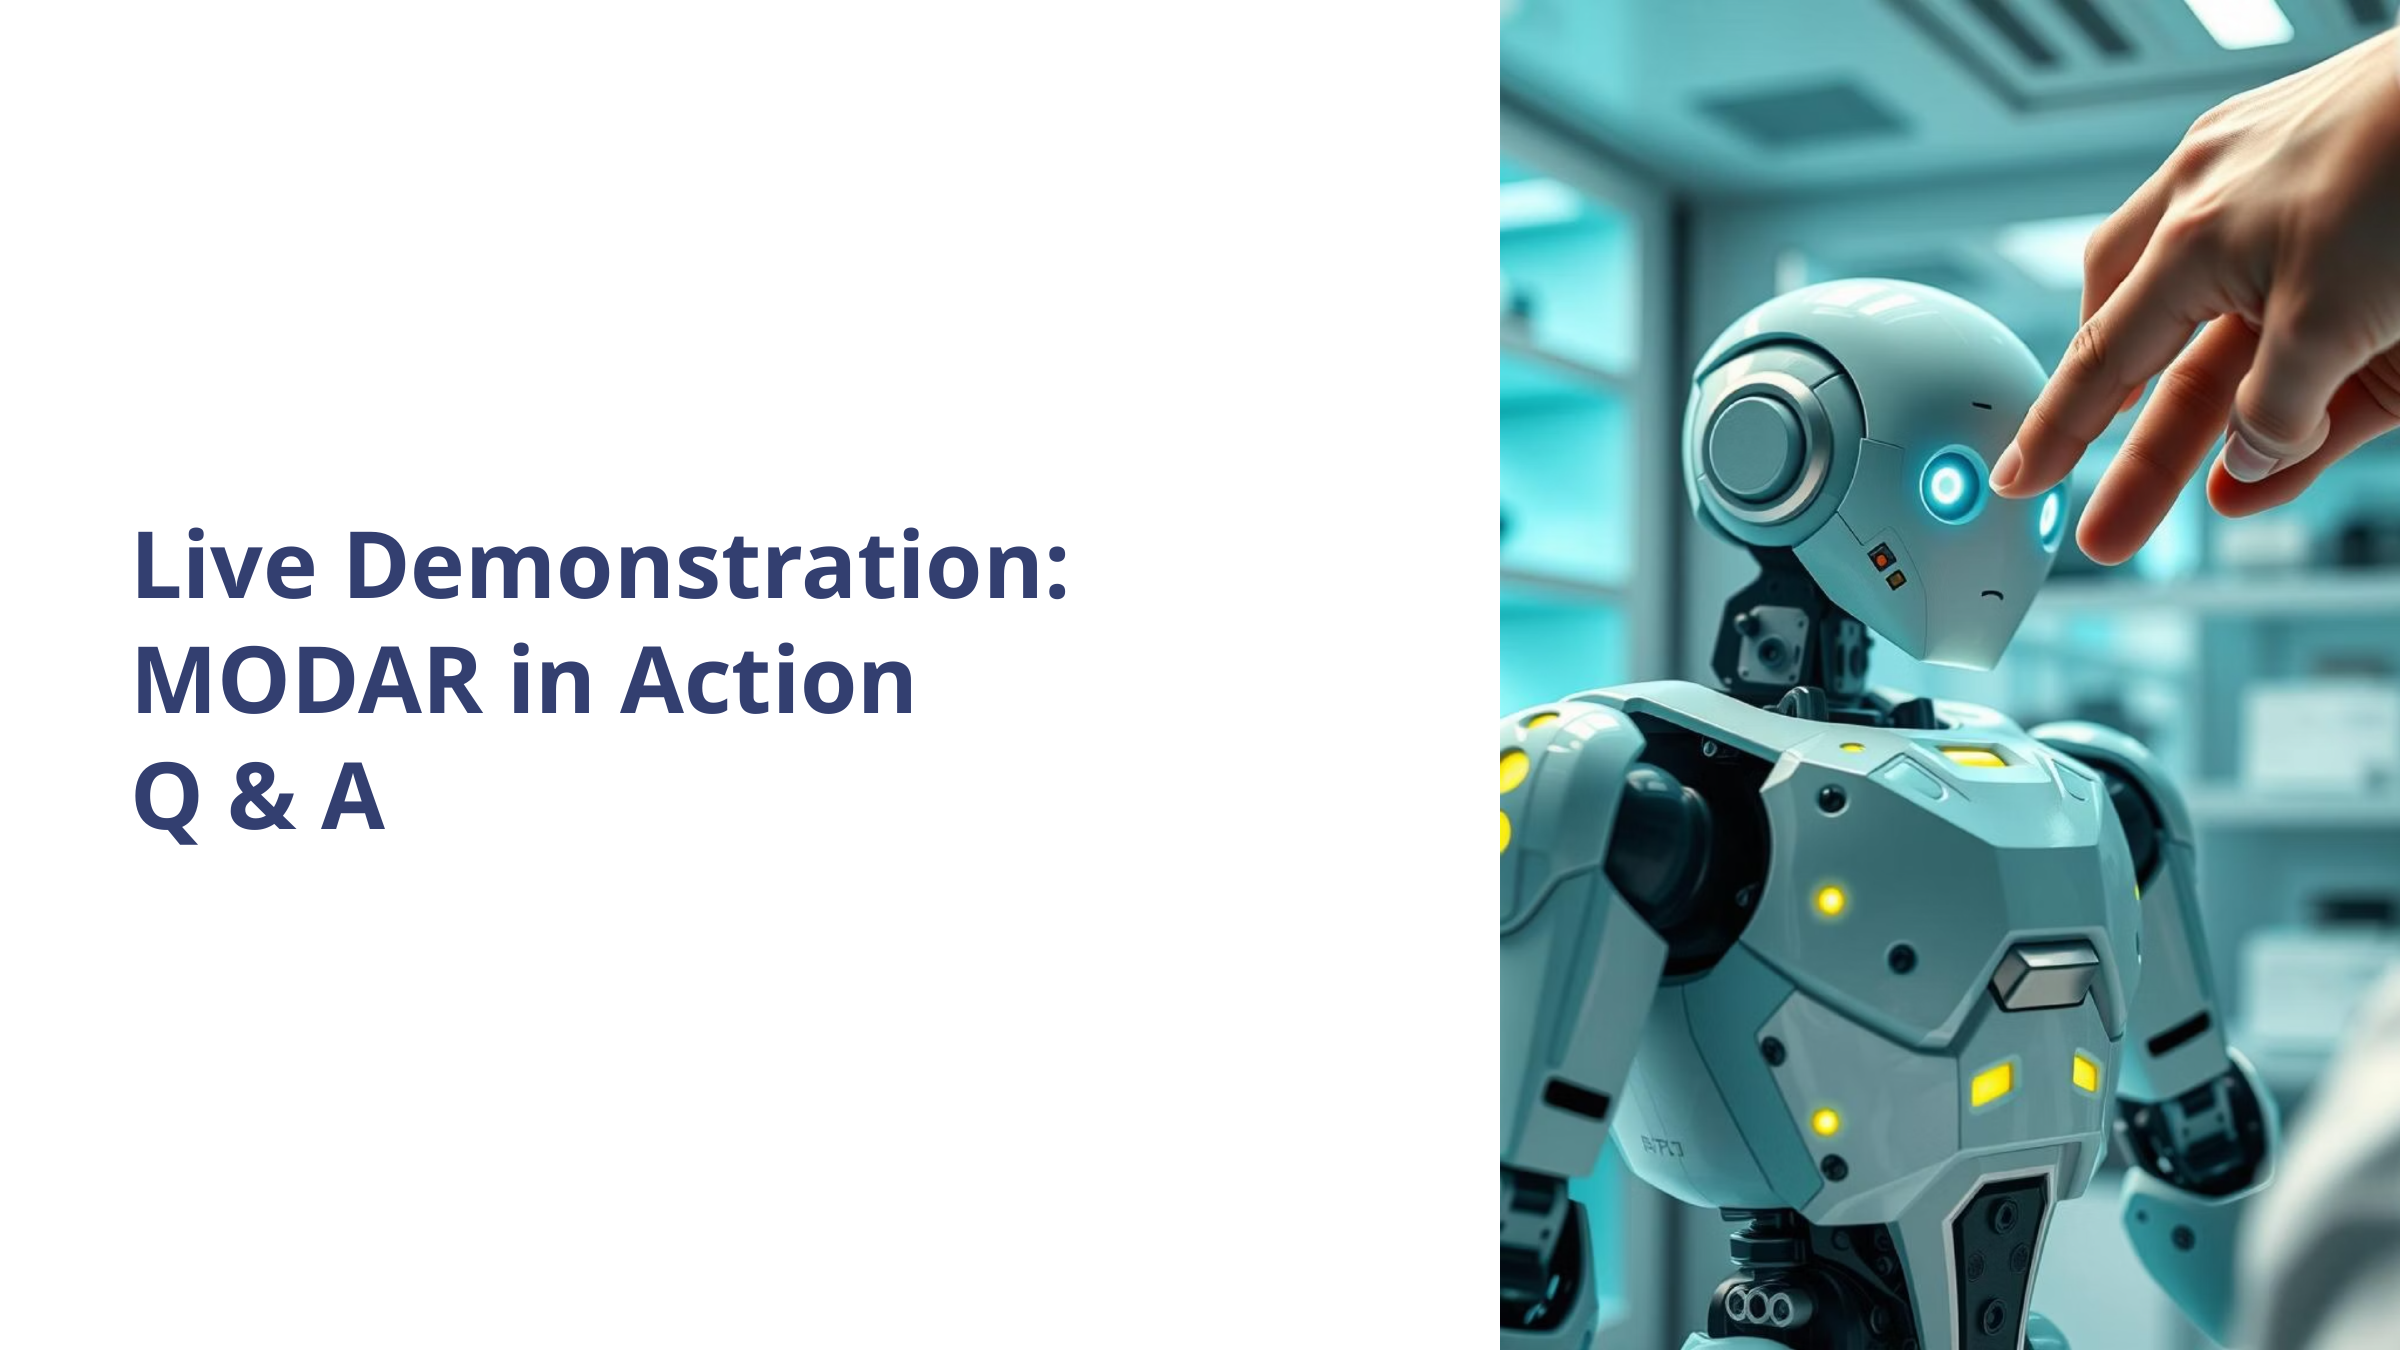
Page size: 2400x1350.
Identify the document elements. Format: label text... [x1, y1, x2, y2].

text_box [130, 789, 1370, 849]
text_box Live Demonstration: MODAR in Action Q & A [130, 501, 1370, 734]
picture [1499, 0, 2400, 1350]
